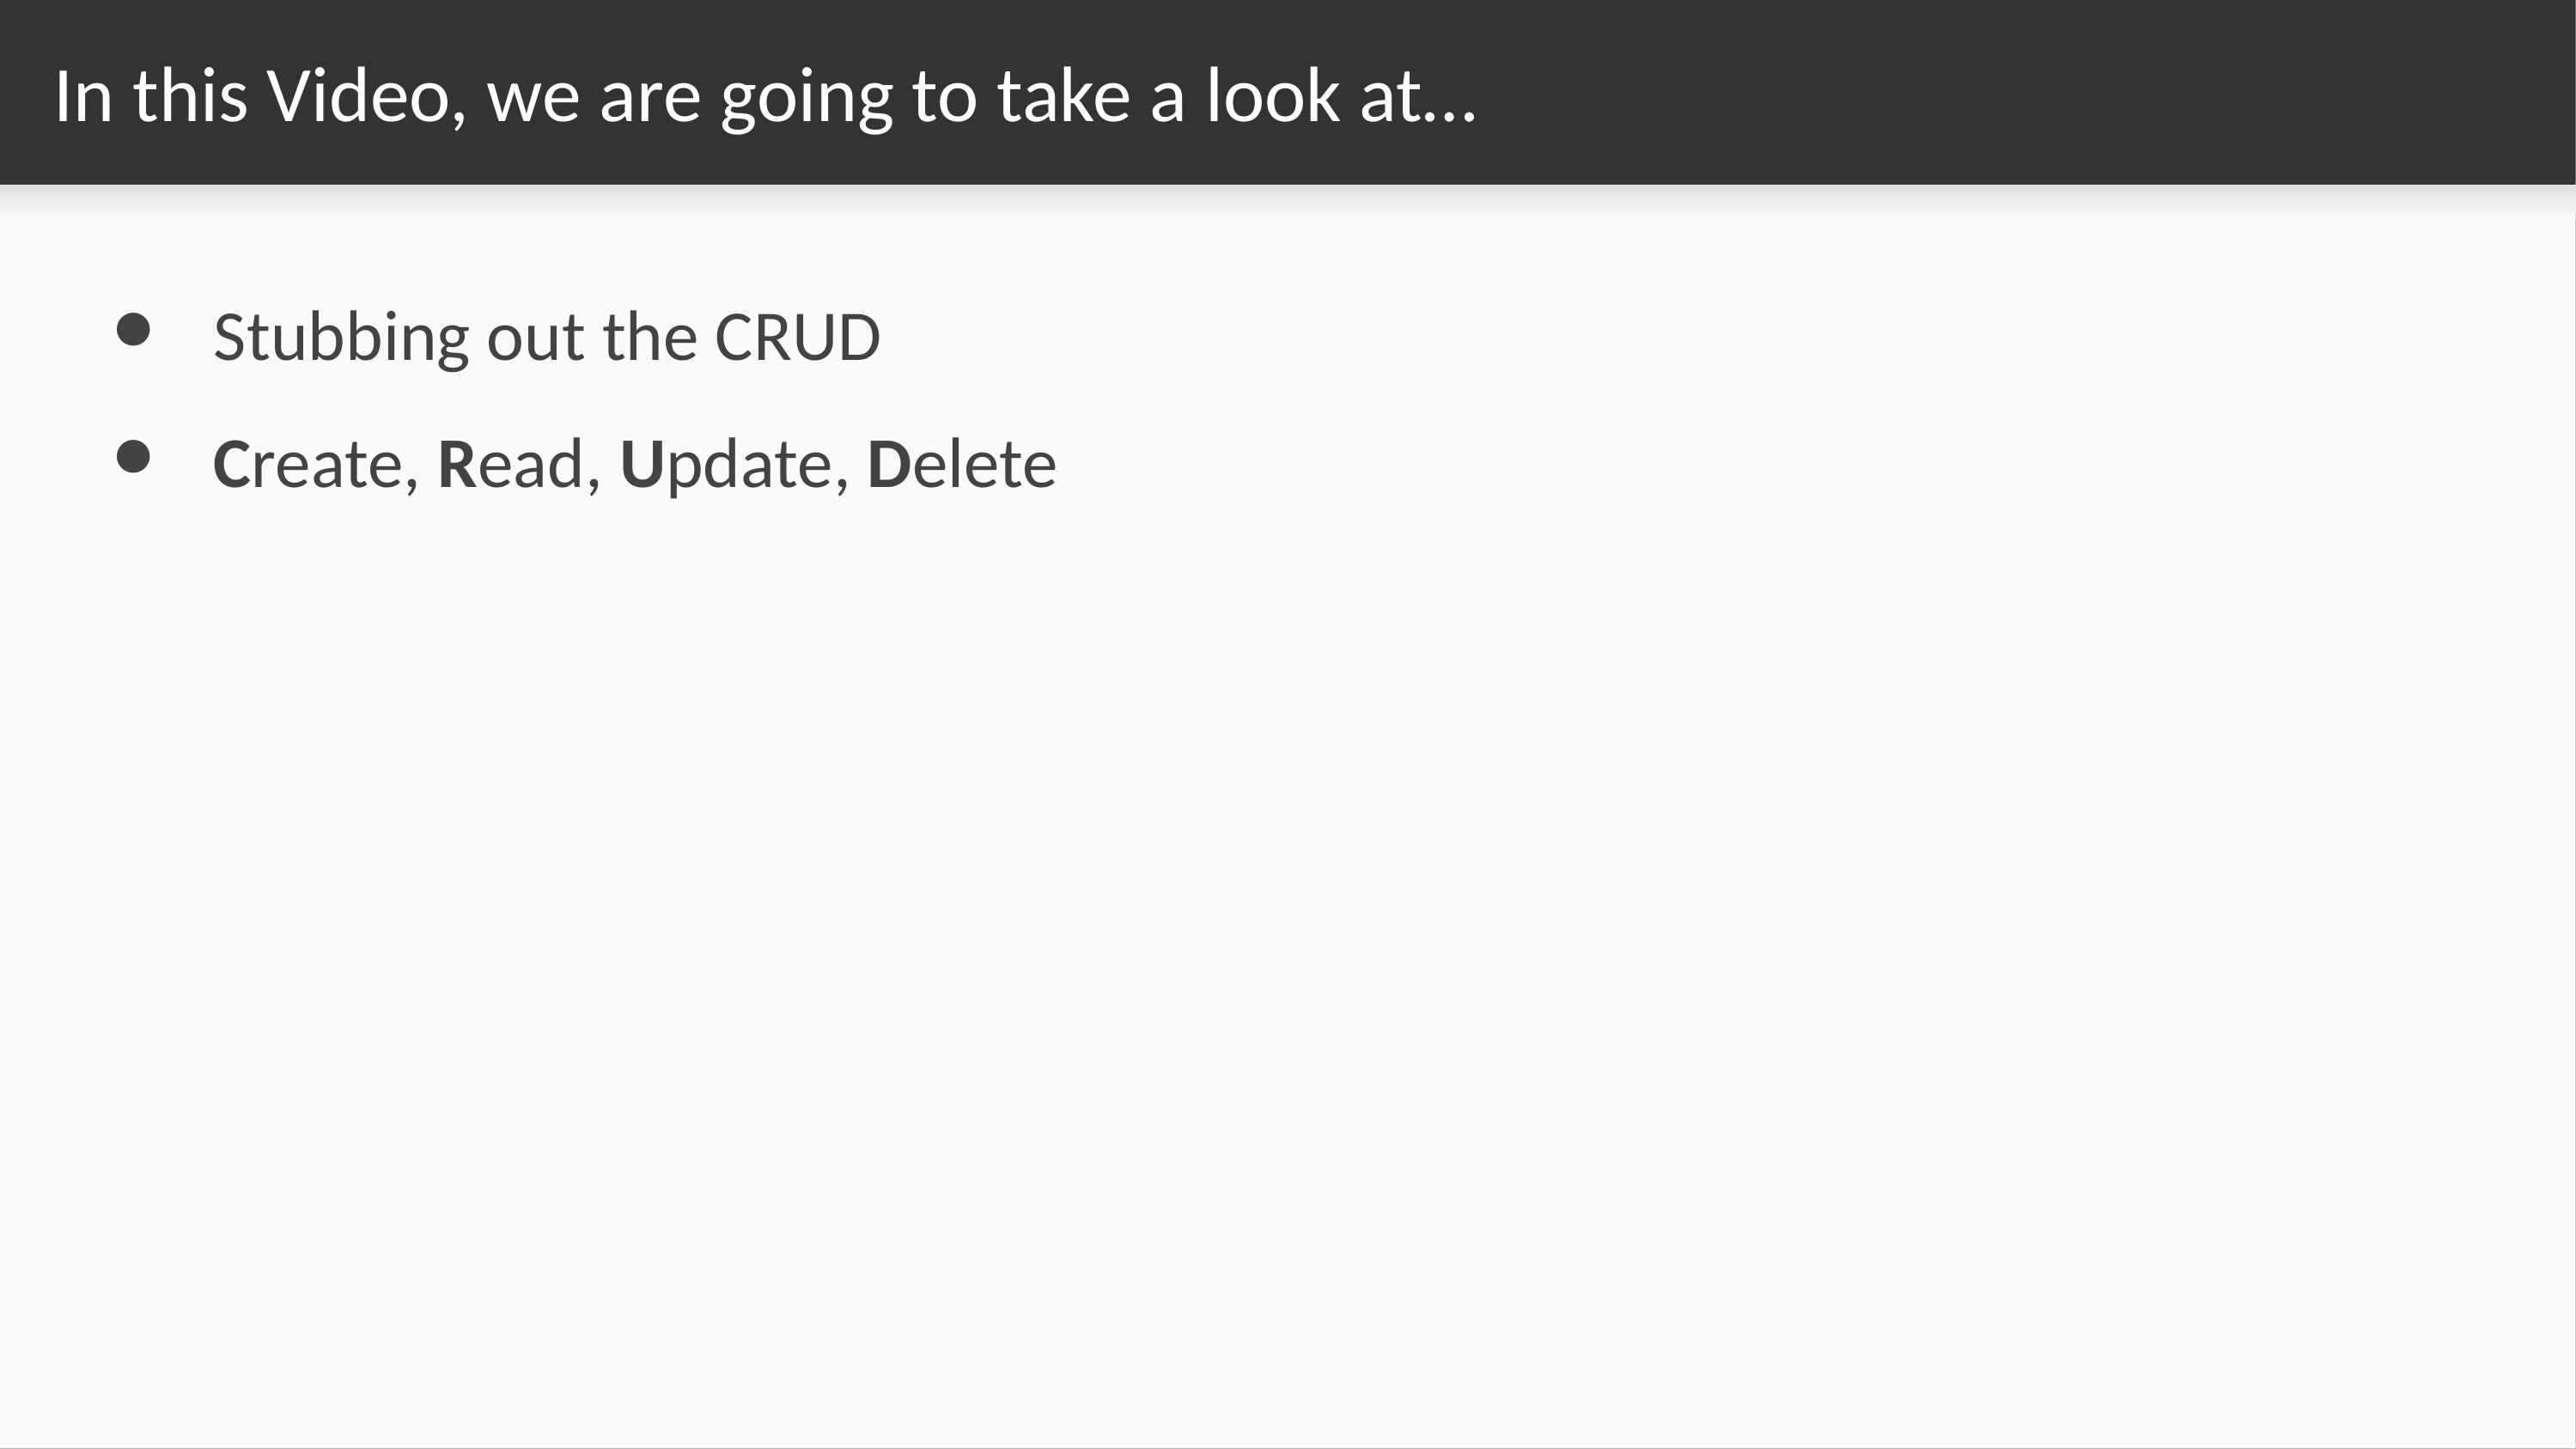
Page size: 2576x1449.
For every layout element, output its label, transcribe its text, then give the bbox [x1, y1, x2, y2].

title In this Video, we are going to take a look at… [27, 4, 2514, 175]
list Stubbing out the CRUD Create, Read, Update, Delete [59, 250, 2514, 1384]
